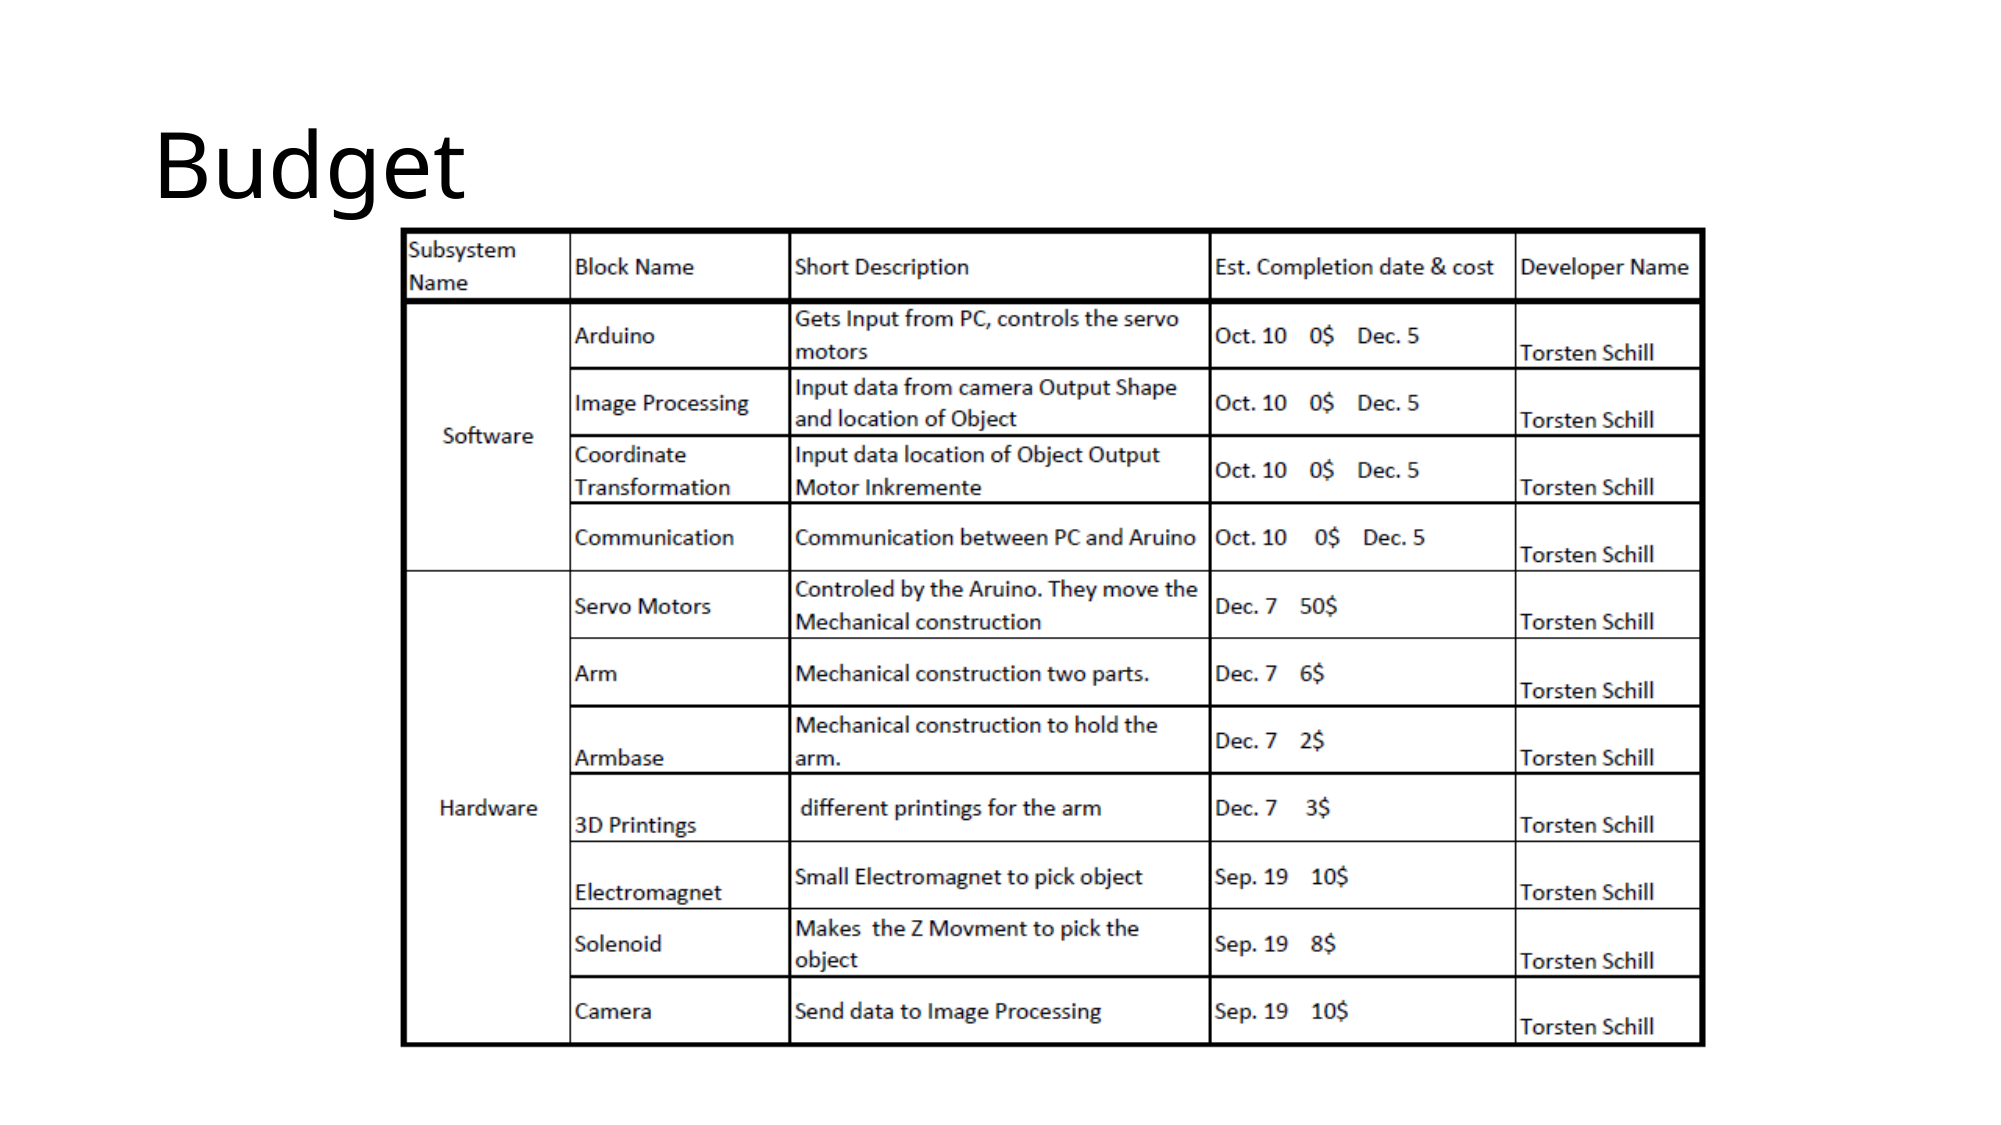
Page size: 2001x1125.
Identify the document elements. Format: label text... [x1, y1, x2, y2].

title Budget [137, 59, 1863, 278]
picture [390, 206, 1724, 1066]
